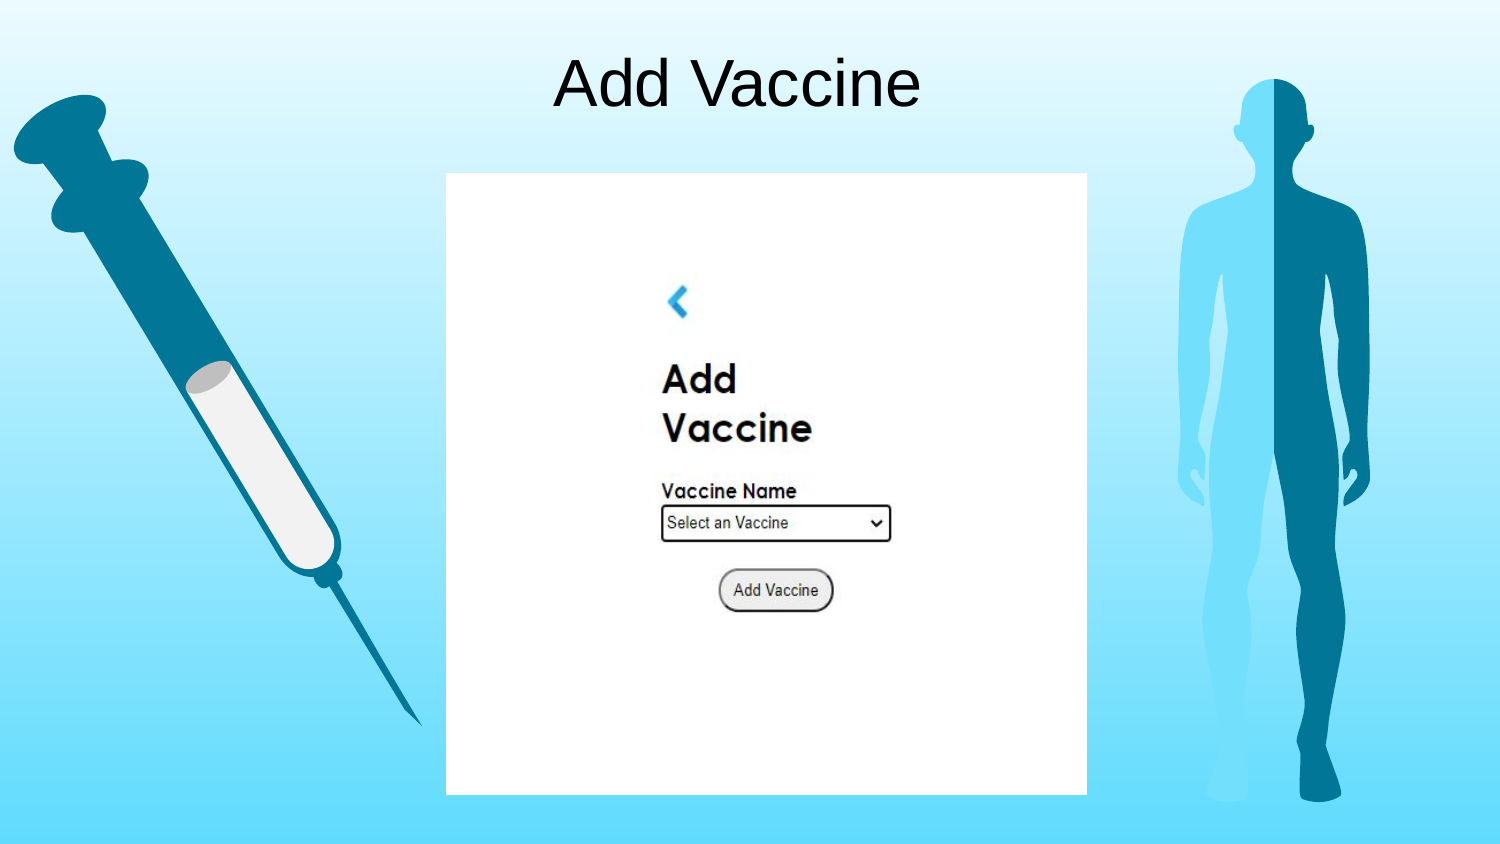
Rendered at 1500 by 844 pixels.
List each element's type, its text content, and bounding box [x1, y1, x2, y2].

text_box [178, 54, 288, 780]
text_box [1177, 78, 1371, 803]
picture [446, 173, 1087, 795]
text_box Add Vaccine [538, 32, 938, 127]
